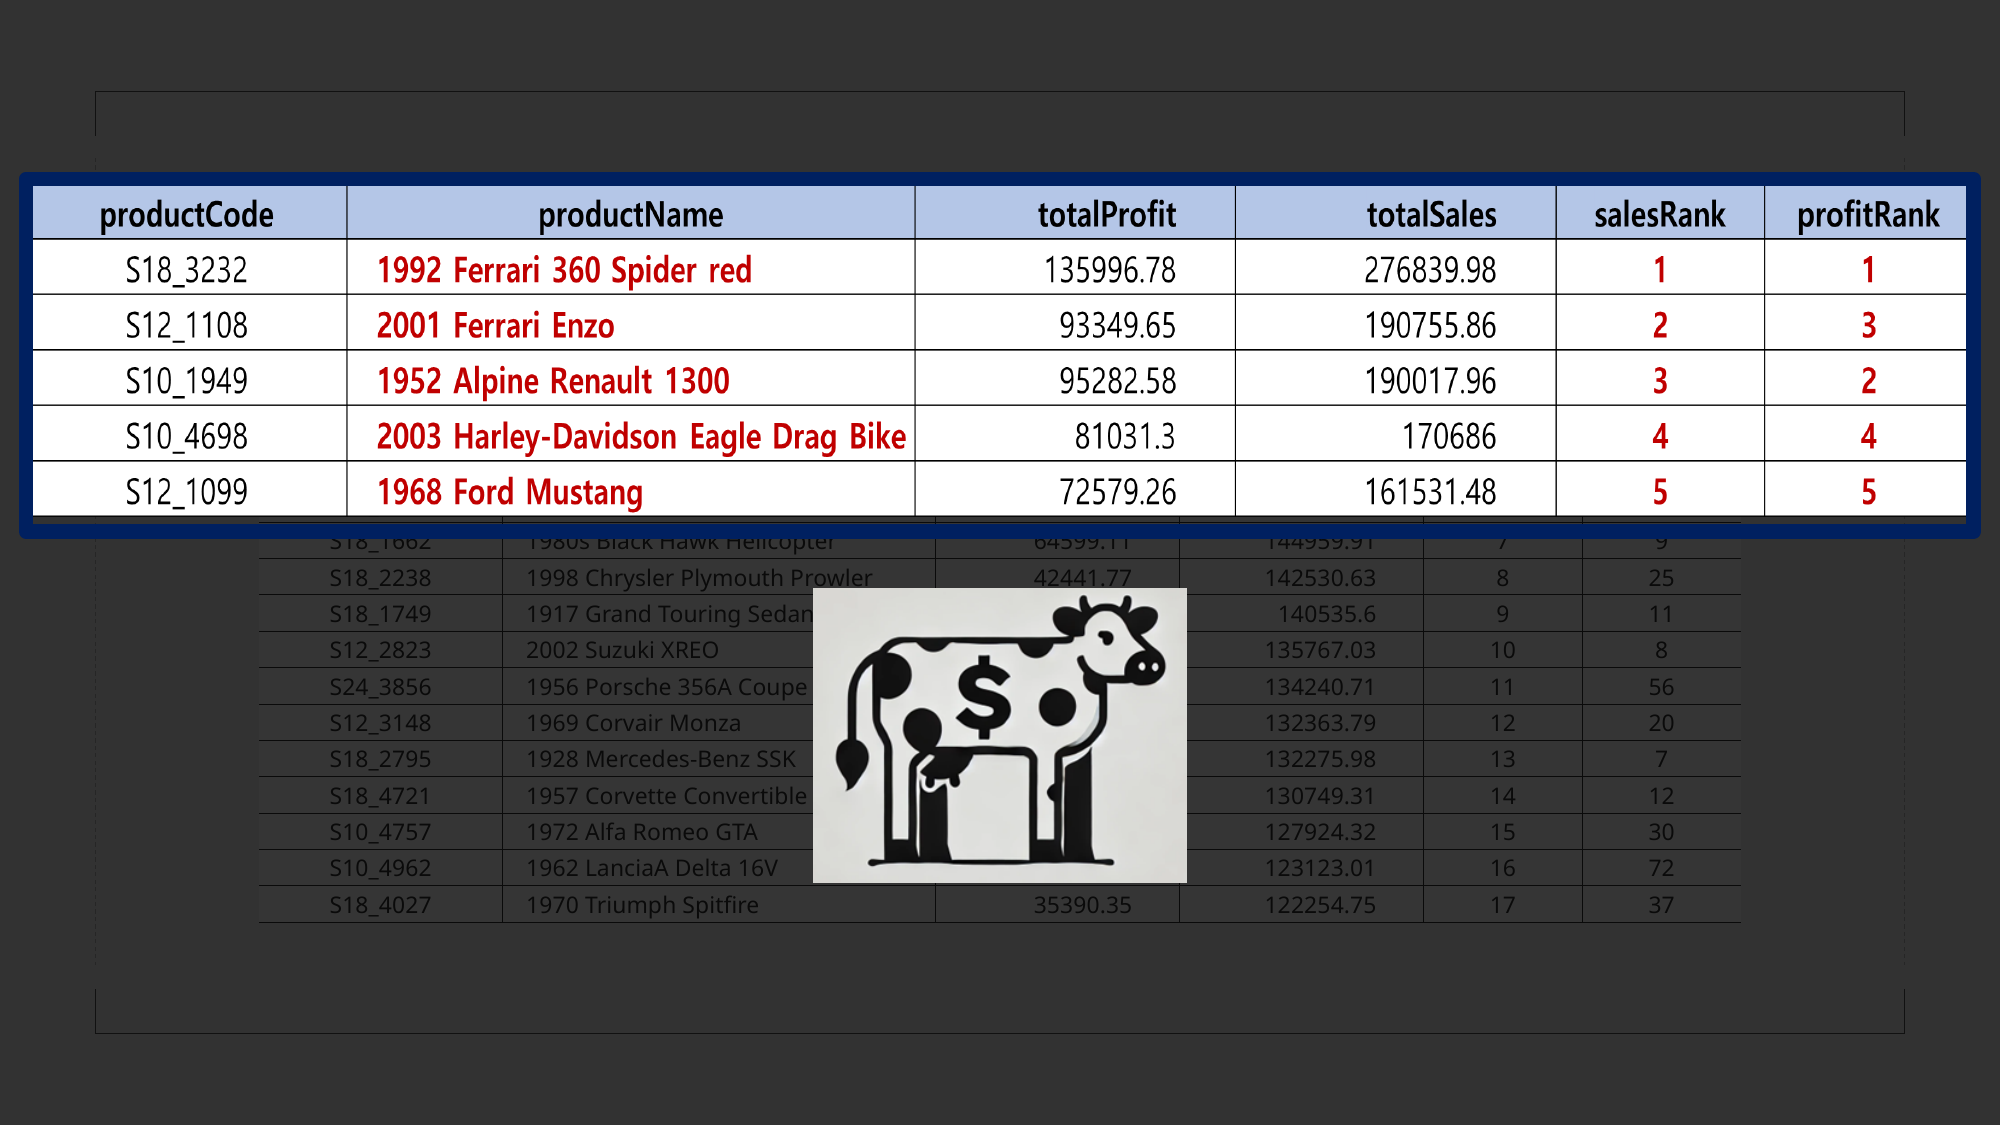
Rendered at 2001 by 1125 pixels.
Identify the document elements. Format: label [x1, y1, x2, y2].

text_box [0, 0, 2000, 1125]
